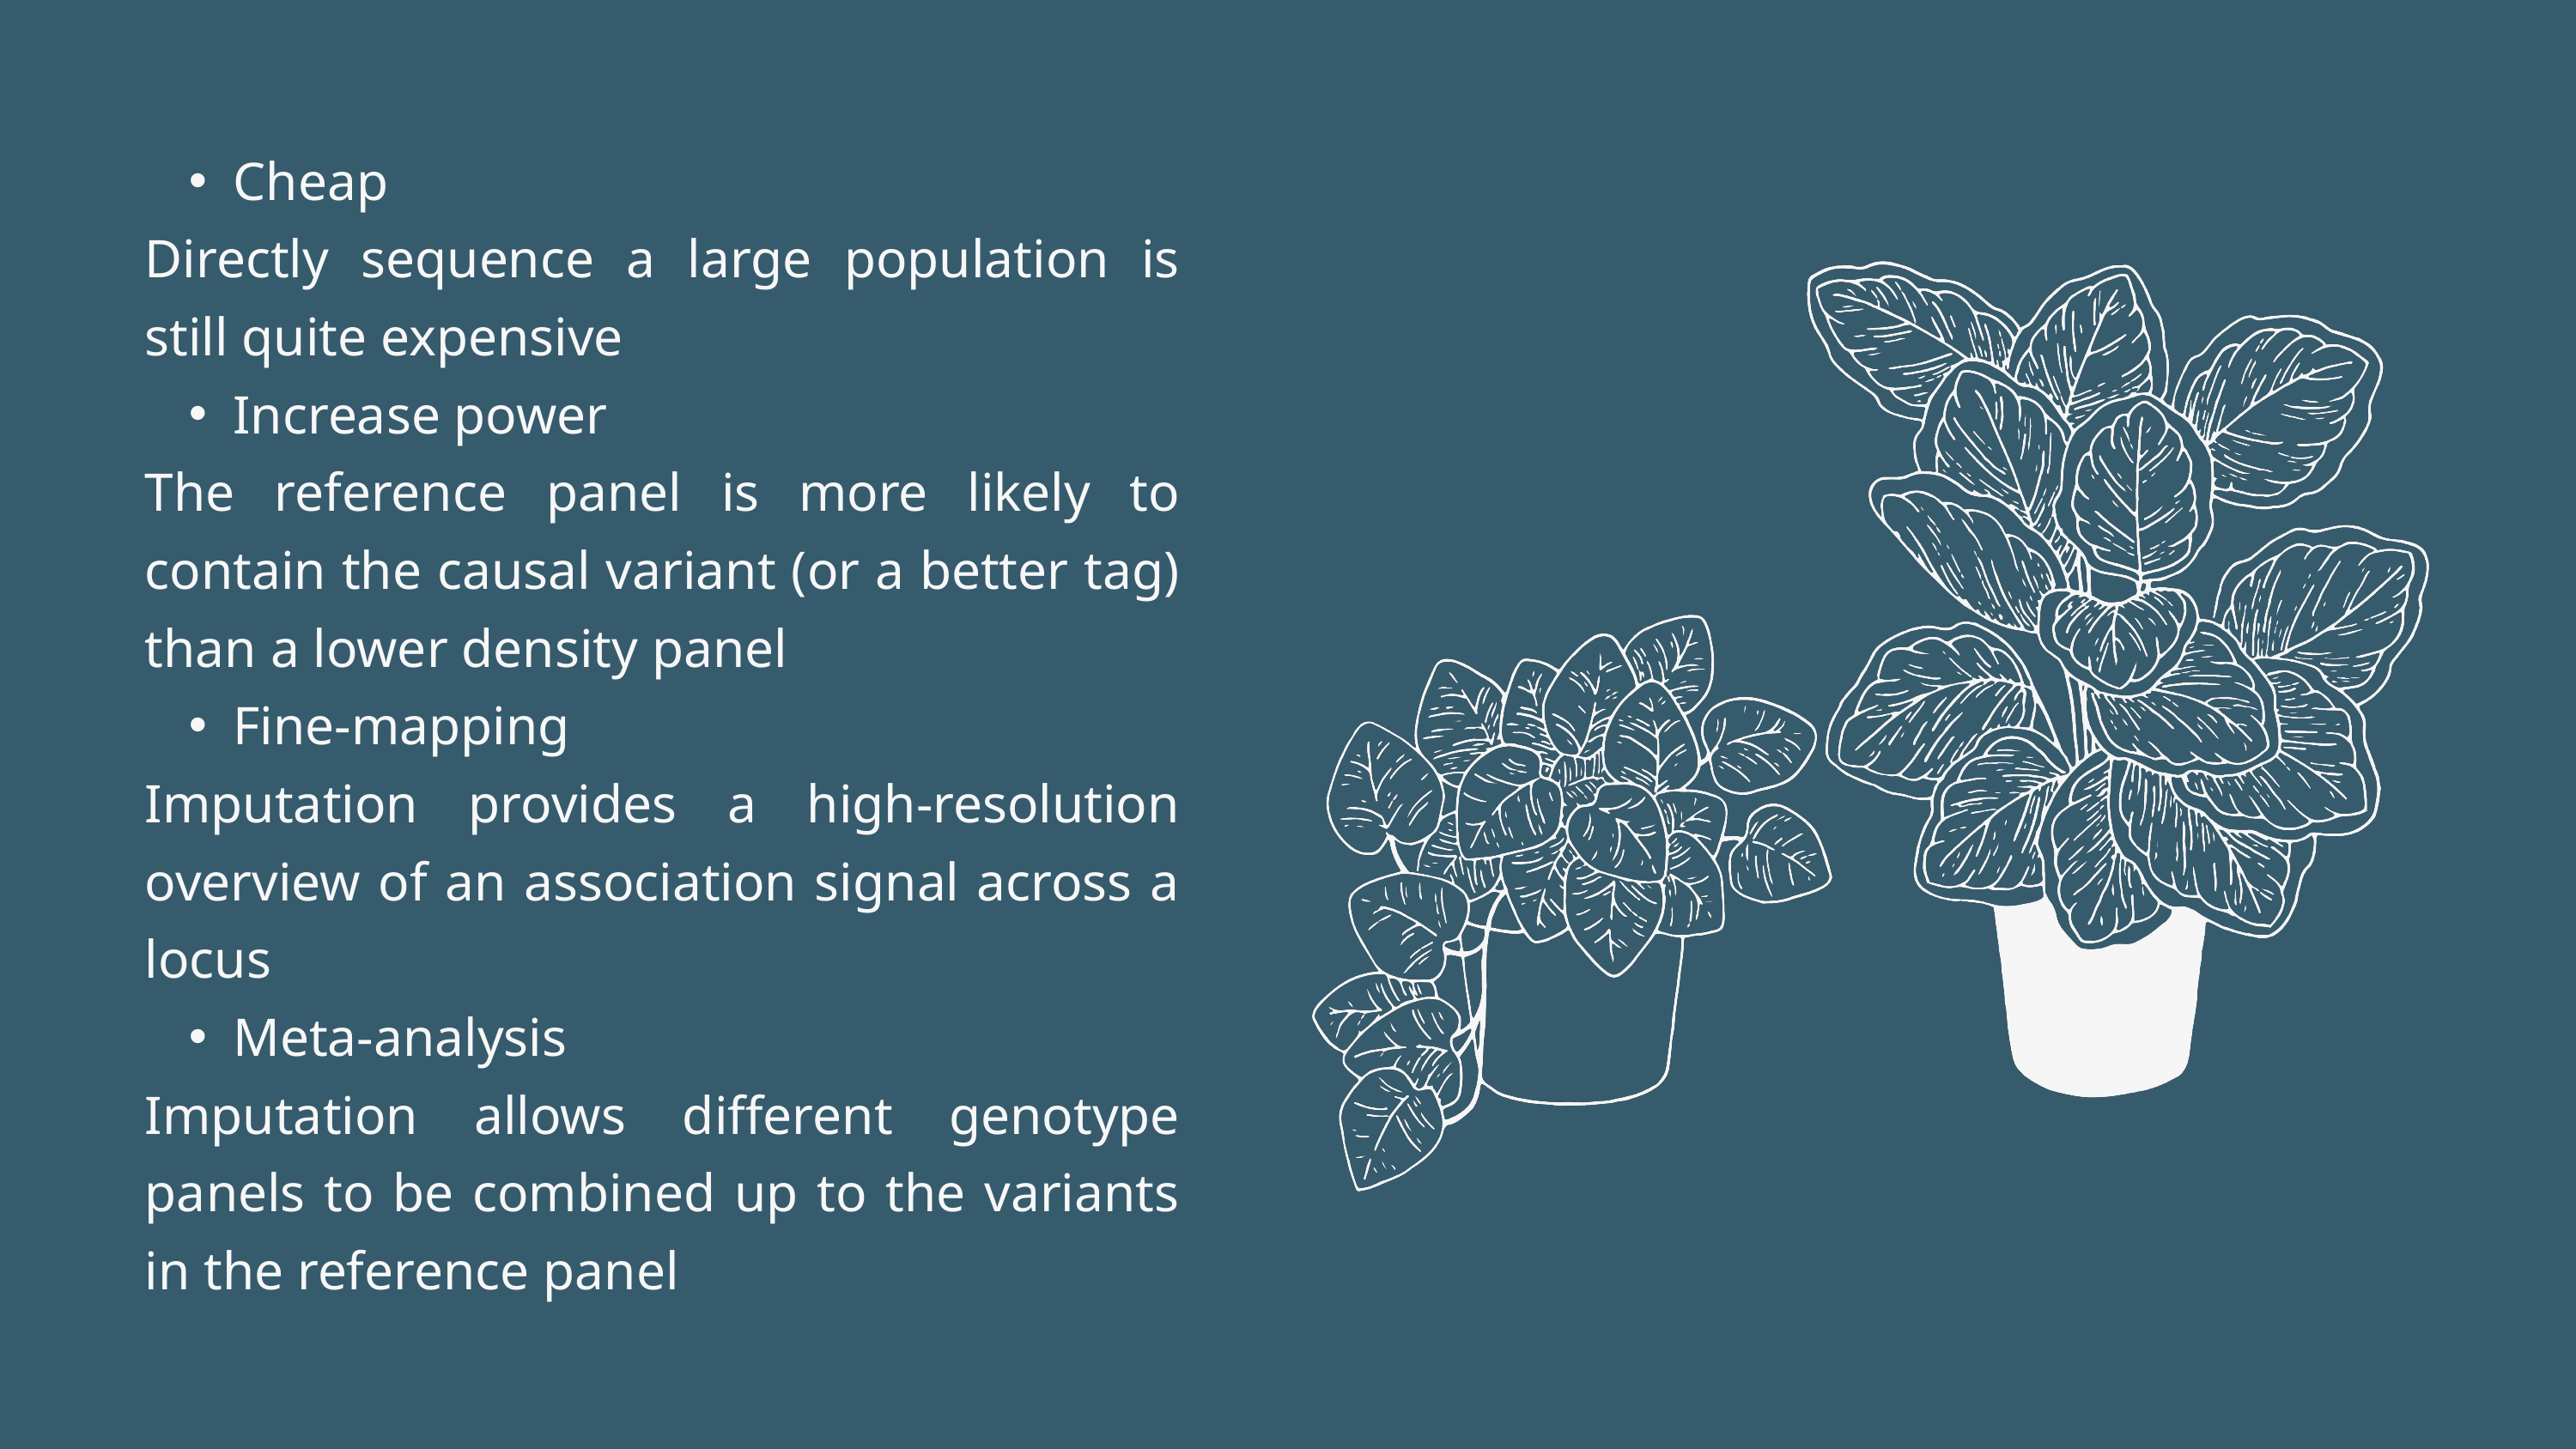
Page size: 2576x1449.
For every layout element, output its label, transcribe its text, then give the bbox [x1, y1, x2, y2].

text_box Cheap Directly sequence a large population is still quite expensive Increase power The reference panel is more likely to contain the causal variant (or a better tag) than a lower density panel Fine-mapping Imputation provides a high-resolution overview of an association signal across a locus Meta-analysis Imputation allows different genotype panels to be combined up to the variants in the reference panel [144, 132, 1182, 1300]
picture [1312, 259, 2429, 1191]
